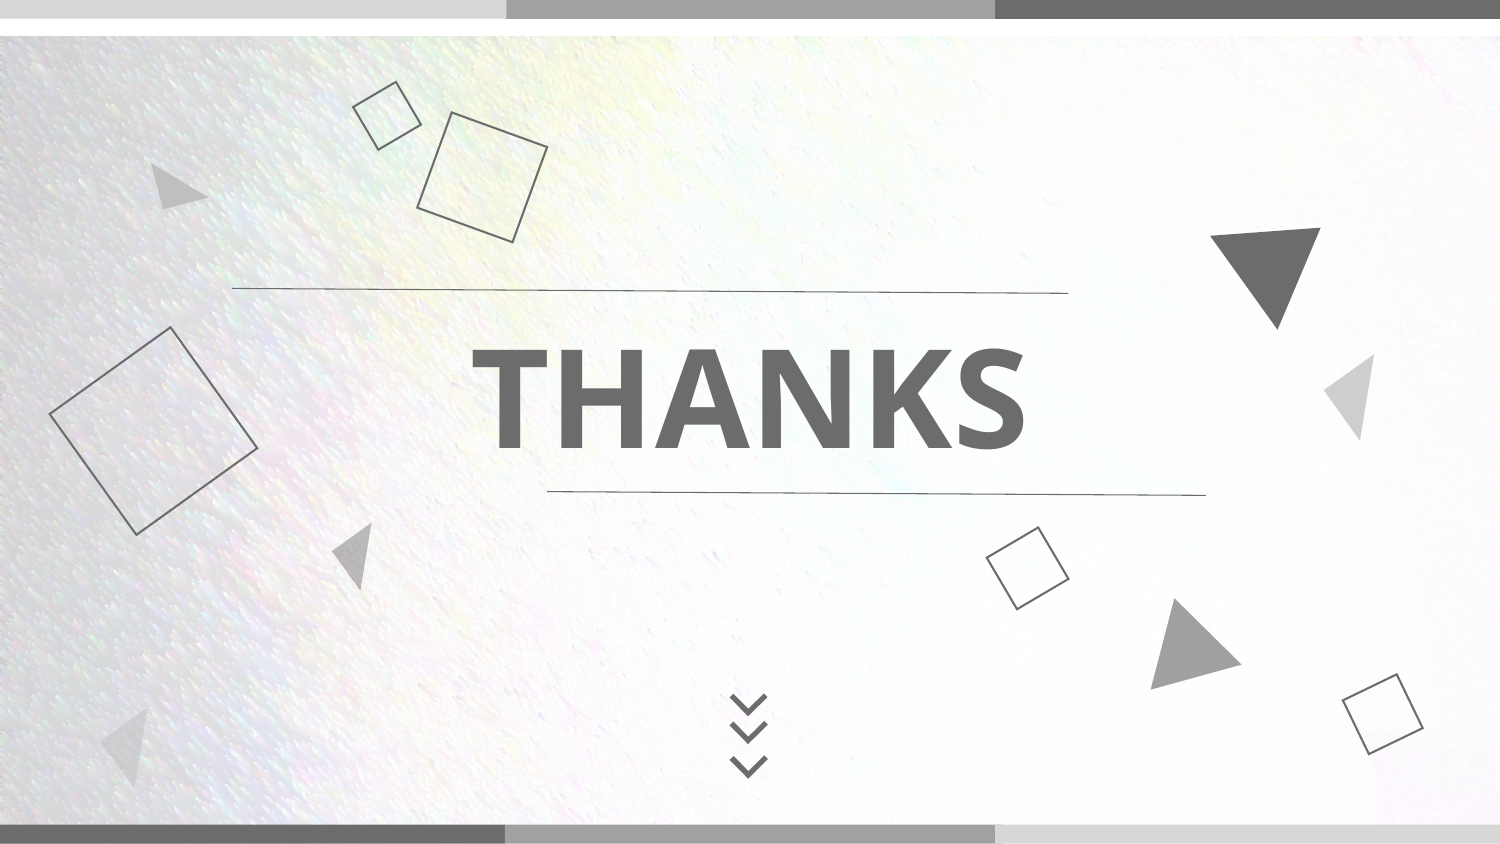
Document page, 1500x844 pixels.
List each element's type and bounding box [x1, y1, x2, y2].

text_box [0, 0, 507, 20]
picture [0, 35, 1500, 844]
text_box [734, 684, 763, 773]
text_box [362, 90, 1058, 155]
text_box [996, 0, 1500, 20]
text_box [507, 0, 996, 20]
text_box [156, 155, 1233, 679]
